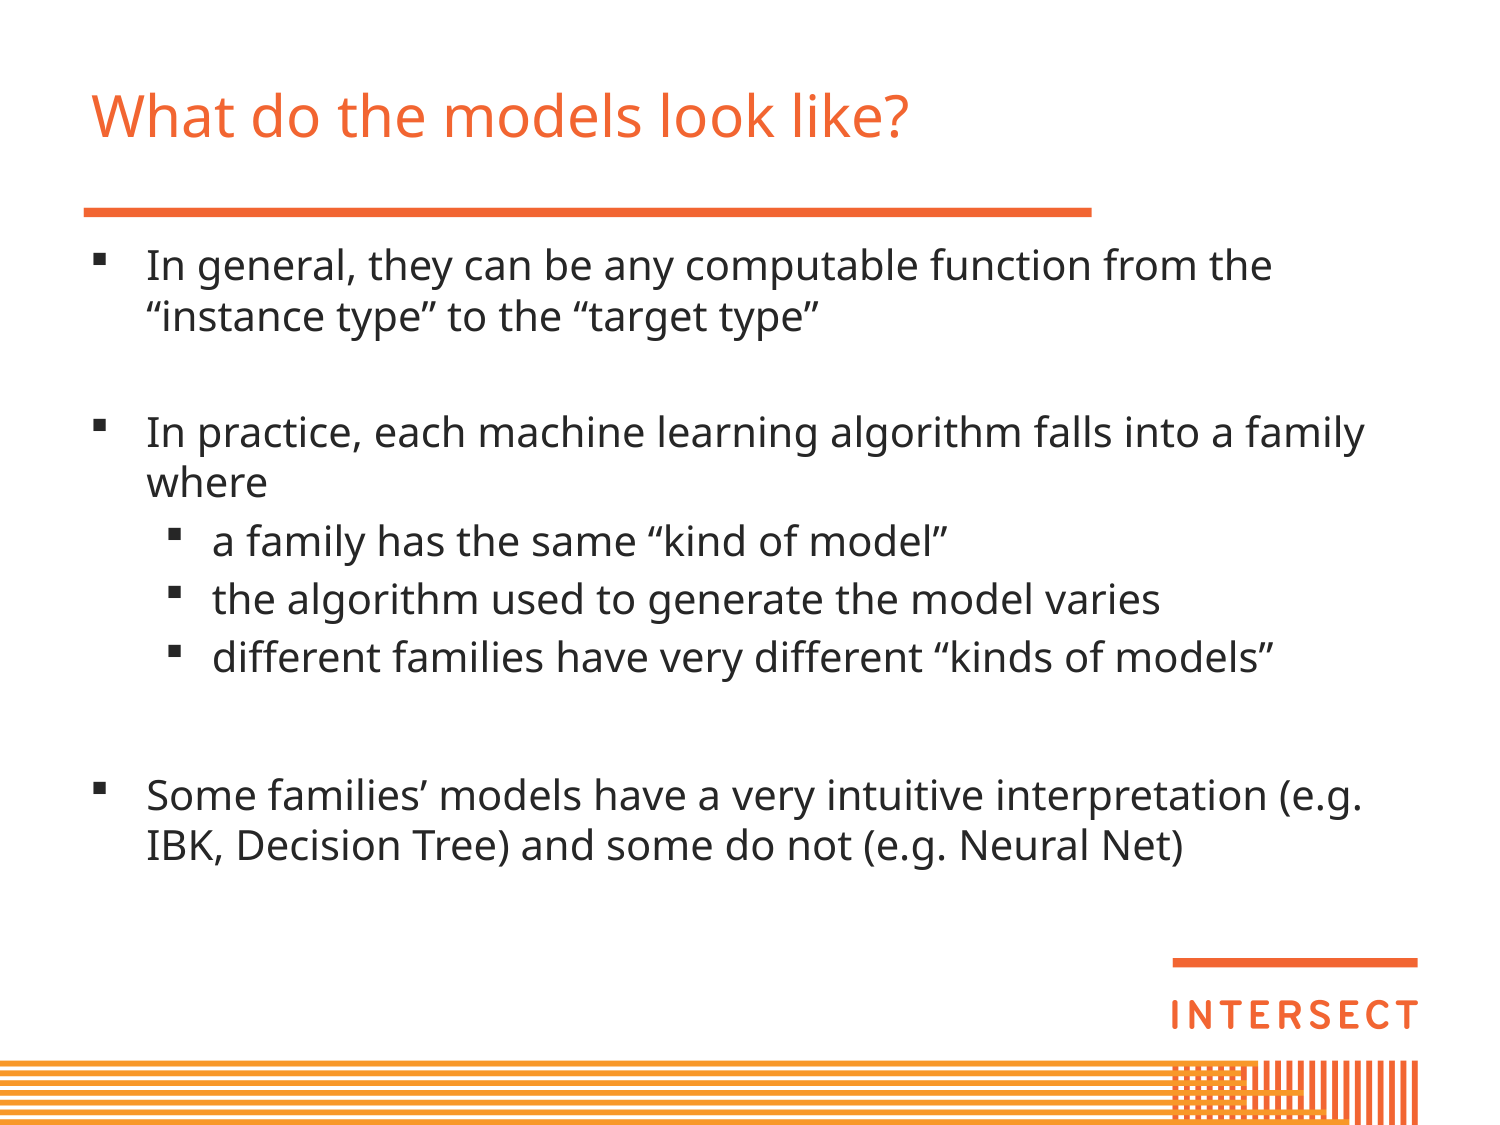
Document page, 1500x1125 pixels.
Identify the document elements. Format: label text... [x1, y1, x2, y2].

list In general, they can be any computable function from the “instance type” to the “target type” In practice, each machine learning algorithm falls into a family where a family has the same “kind of model” the algorithm used to generate the model varies different families have very different “kinds of models” Some families’ models have a very intuitive interpretation (e.g. IBK, Decision Tree) and some do not (e.g. Neural Net) [74, 231, 1426, 929]
picture [0, 0, 1500, 1125]
title What do the models look like? [76, 20, 1424, 209]
